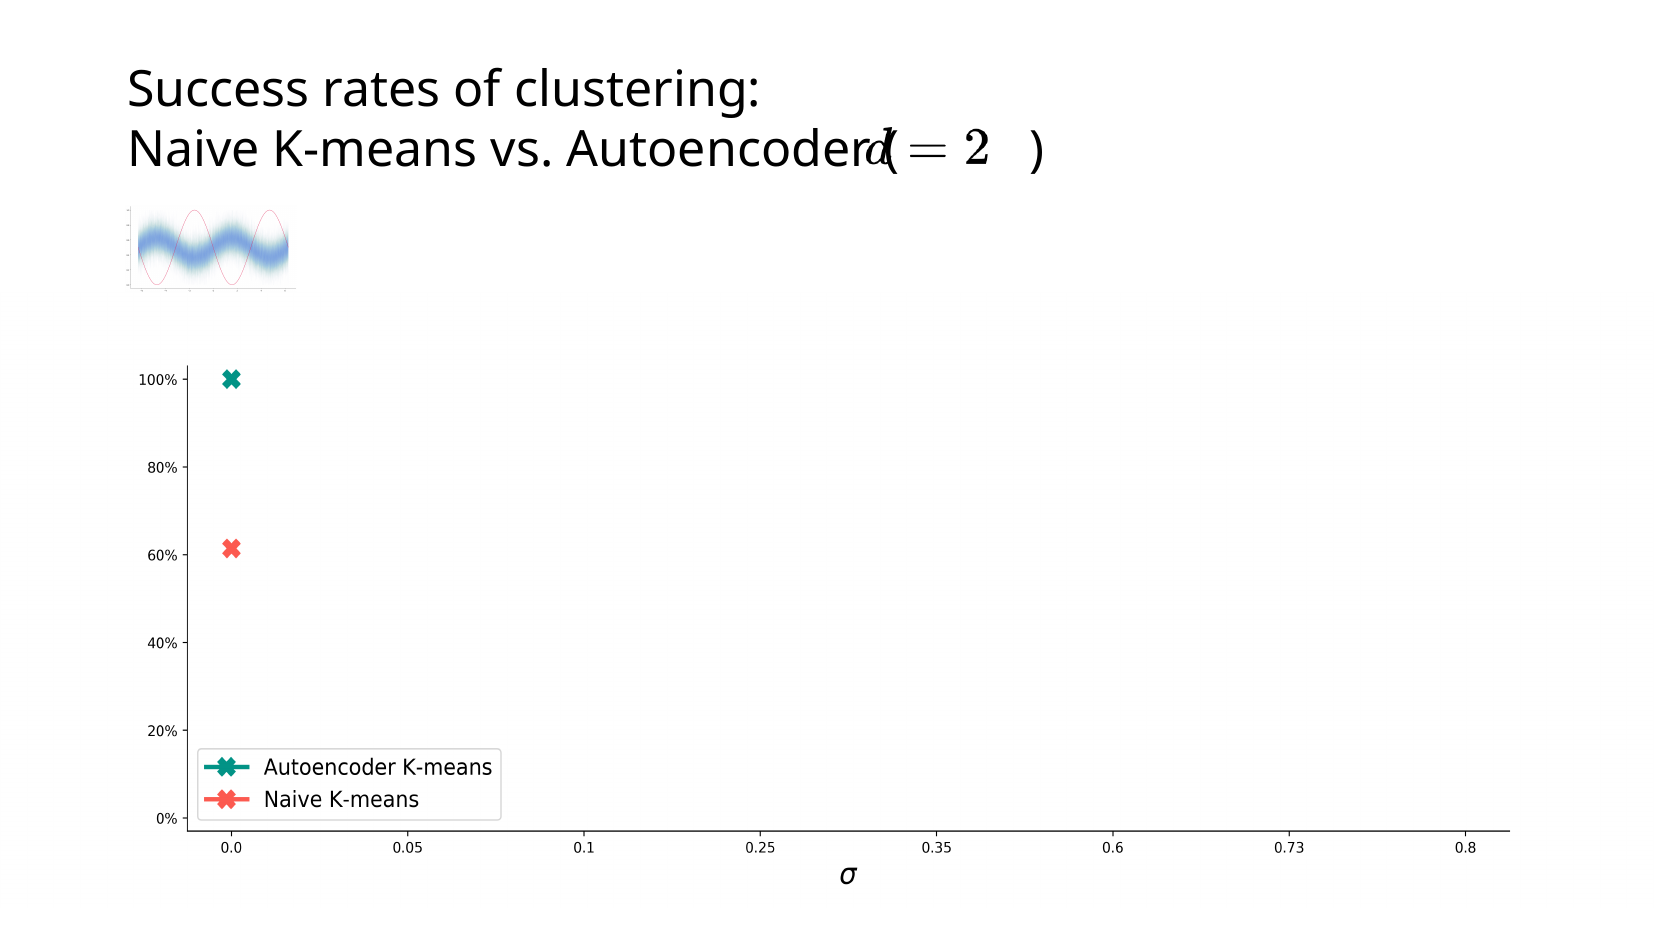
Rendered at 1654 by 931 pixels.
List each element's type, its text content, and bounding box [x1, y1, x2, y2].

picture [864, 127, 991, 168]
text_box [11, 53, 1500, 263]
text_box Success rates of clustering: Naive K-means vs. Autoencoder ( ) [112, 49, 1238, 125]
picture [0, 205, 1654, 908]
